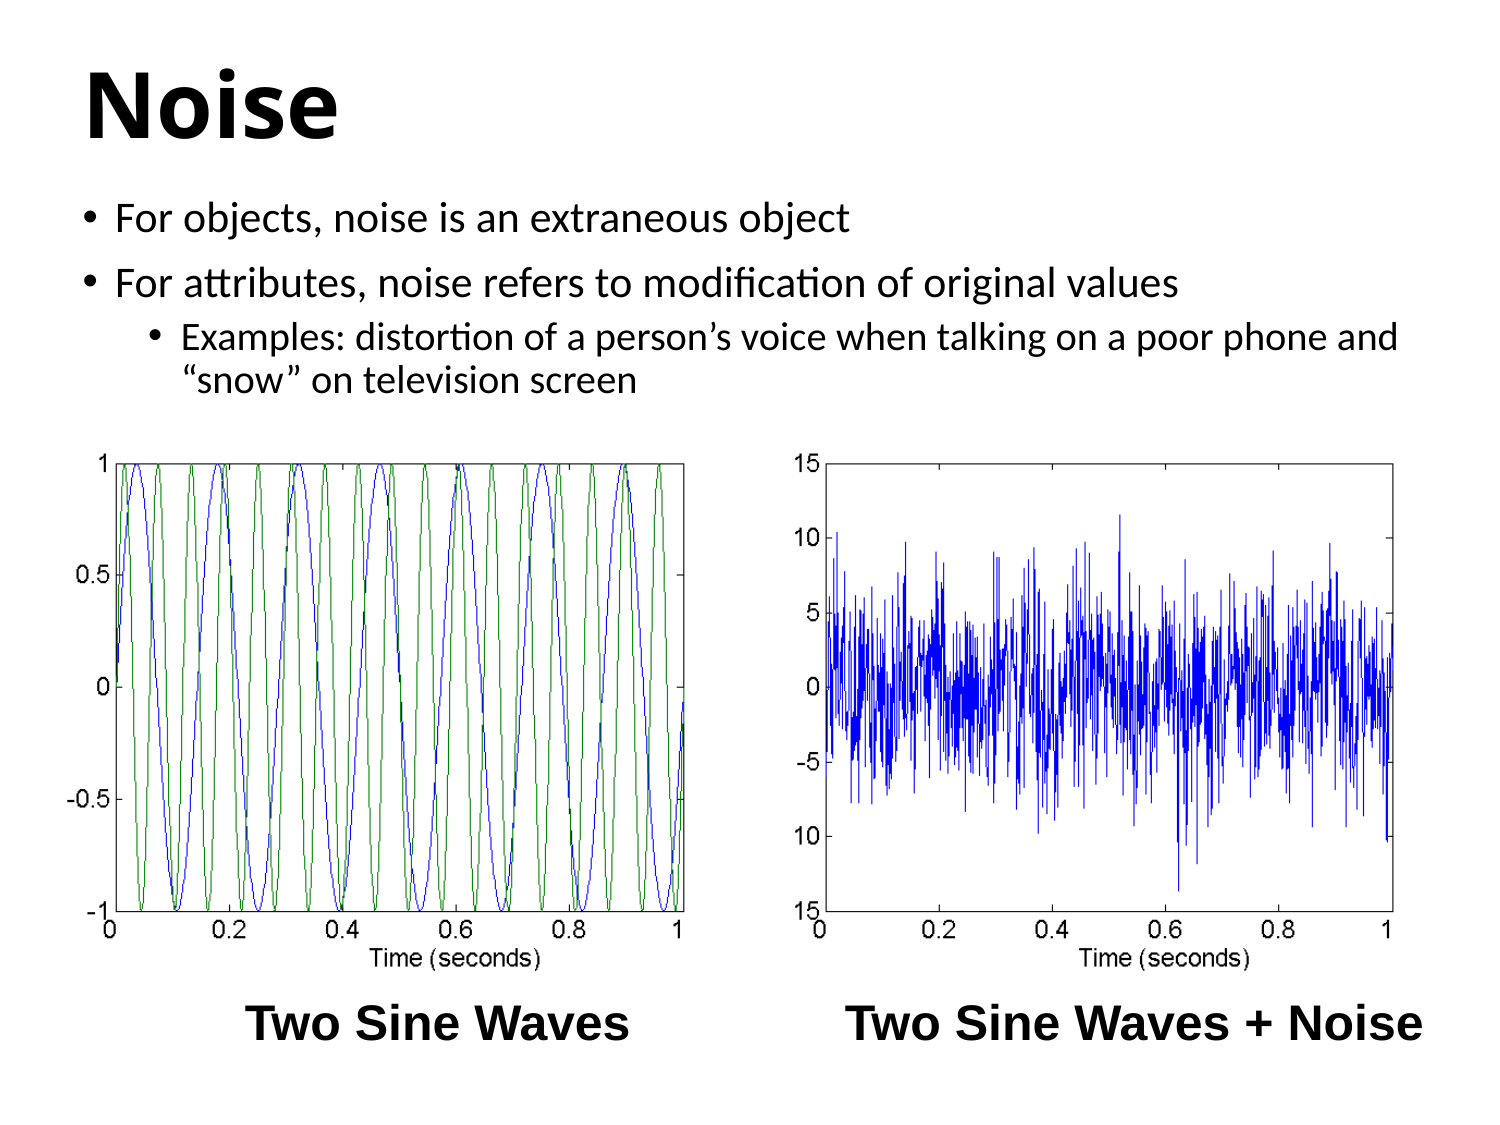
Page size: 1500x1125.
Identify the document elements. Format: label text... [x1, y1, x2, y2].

text_box Two Sine Waves + Noise [829, 983, 1480, 1058]
list For objects, noise is an extraneous object For attributes, noise refers to modification of original values Examples: distortion of a person’s voice when talking on a poor phone and “snow” on television screen [67, 187, 1432, 413]
text_box Noise [67, 0, 1362, 218]
picture [67, 445, 753, 971]
text_box Two Sine Waves [229, 983, 730, 1058]
picture [792, 445, 1416, 971]
